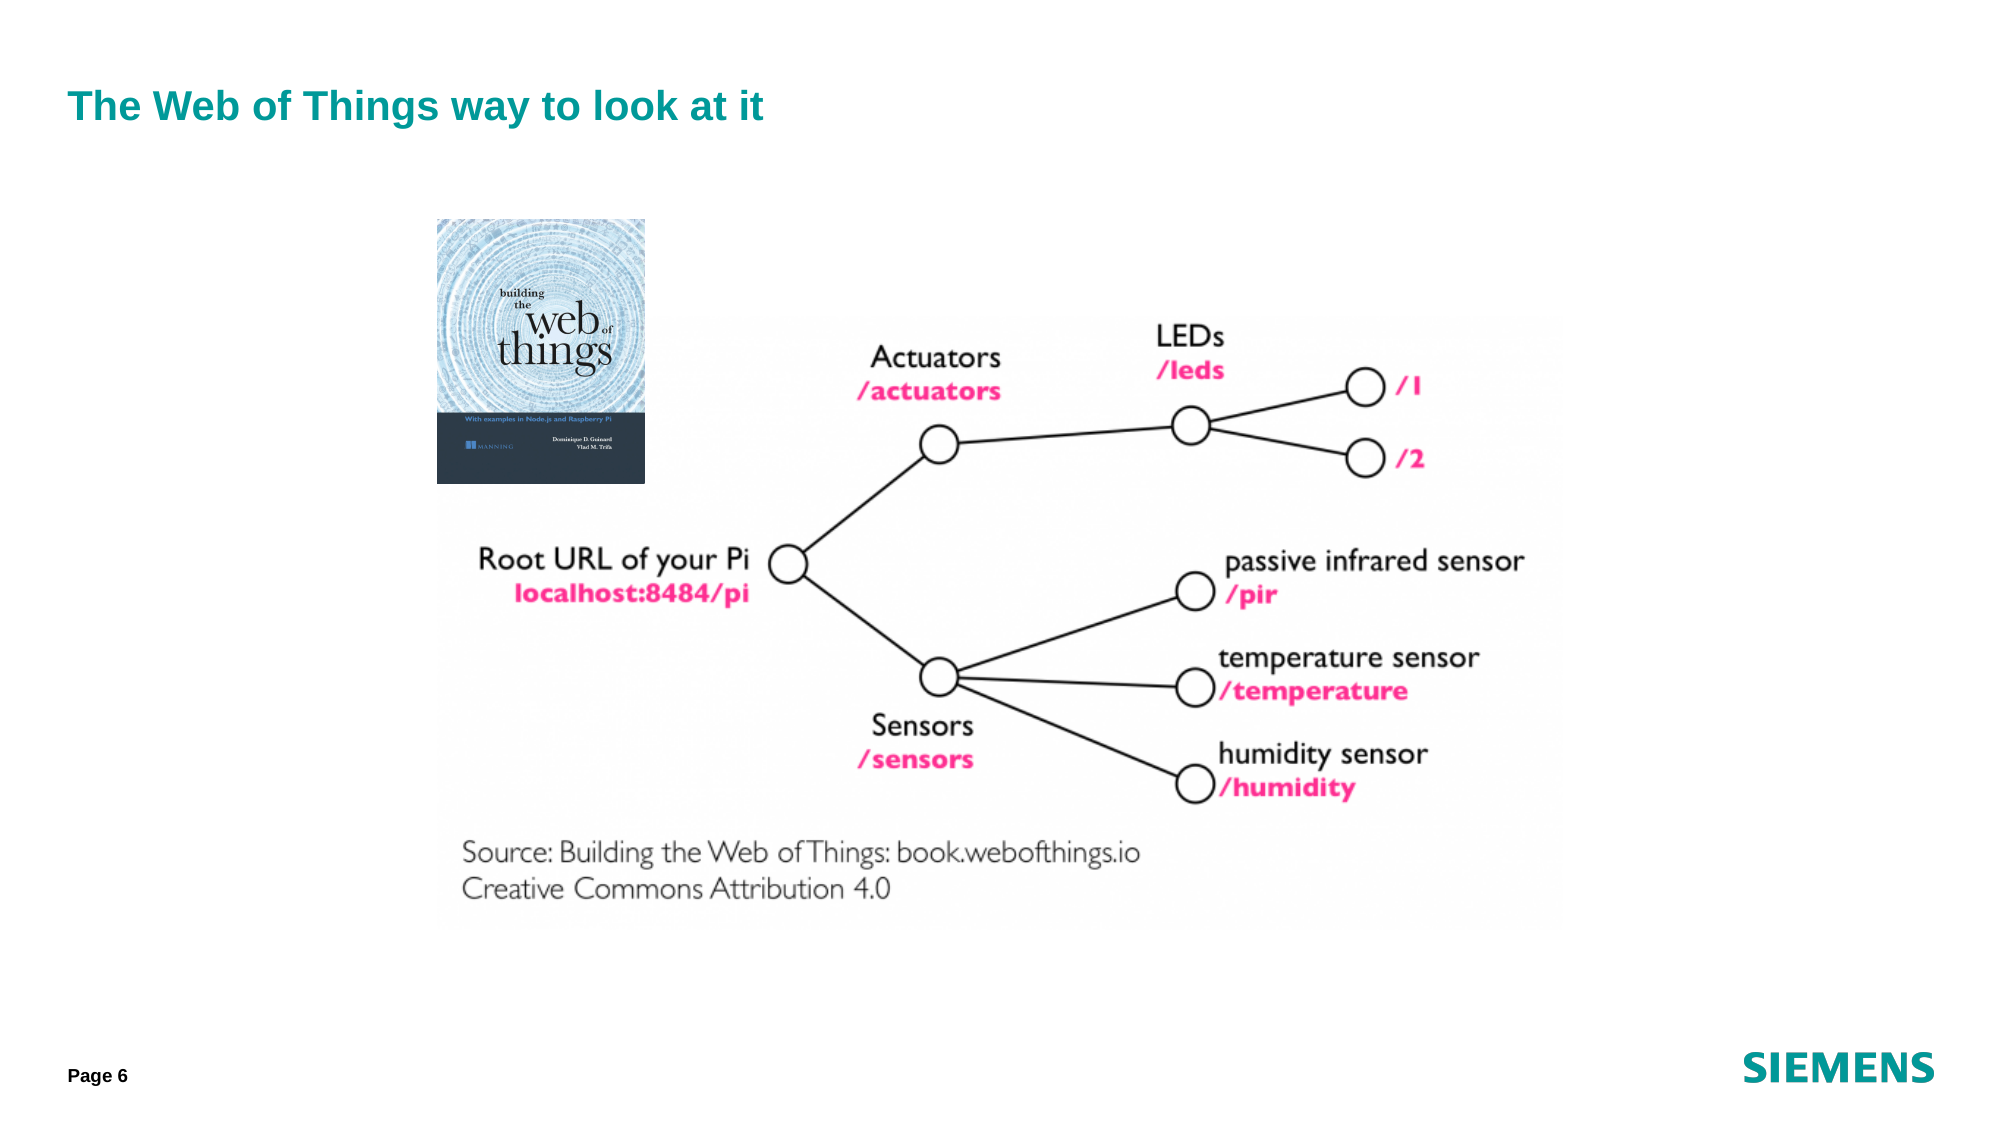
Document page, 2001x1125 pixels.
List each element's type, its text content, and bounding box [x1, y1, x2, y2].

slide_number Page 6 [67, 1035, 174, 1125]
title The Web of Things way to look at it [67, 78, 1686, 173]
picture [437, 219, 1563, 930]
picture [1744, 1052, 1934, 1083]
